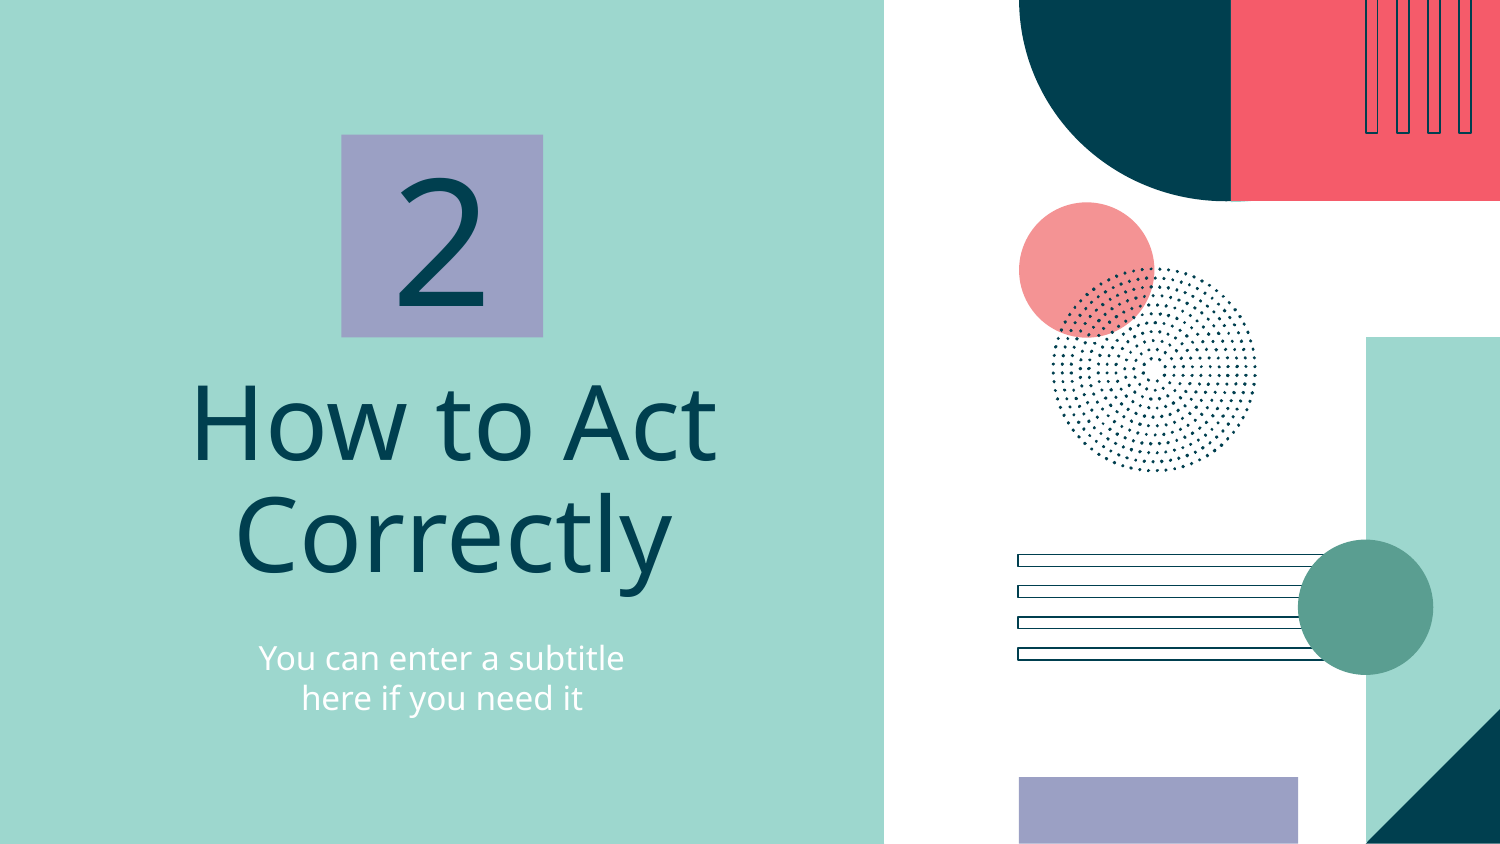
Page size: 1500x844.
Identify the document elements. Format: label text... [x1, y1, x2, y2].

title 2 [341, 134, 544, 338]
subtitle You can enter a subtitle here if you need it [235, 636, 650, 718]
title How to Act Correctly [134, 364, 750, 602]
